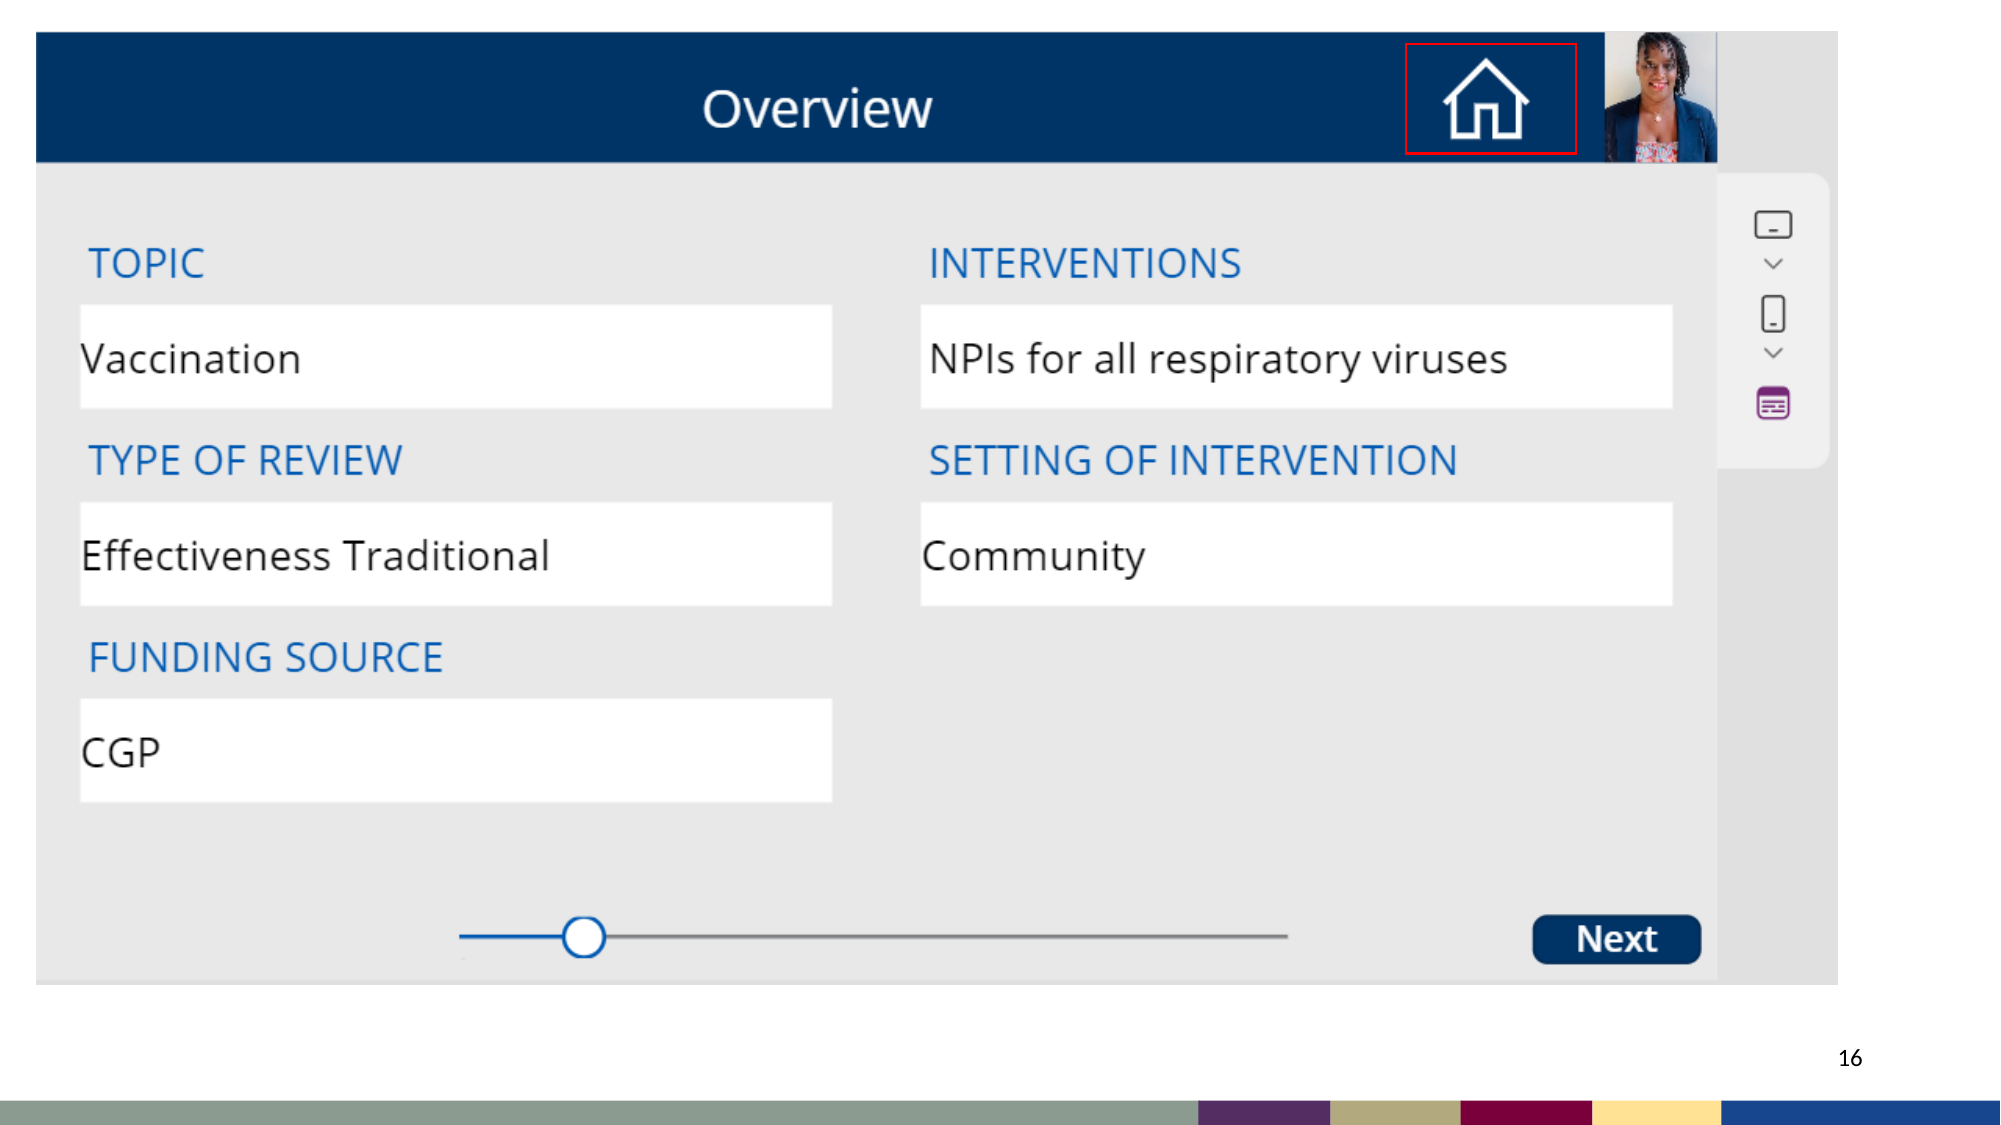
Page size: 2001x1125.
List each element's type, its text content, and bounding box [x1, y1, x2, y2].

text_box 16 [1822, 1034, 1900, 1079]
picture [36, 31, 1838, 985]
